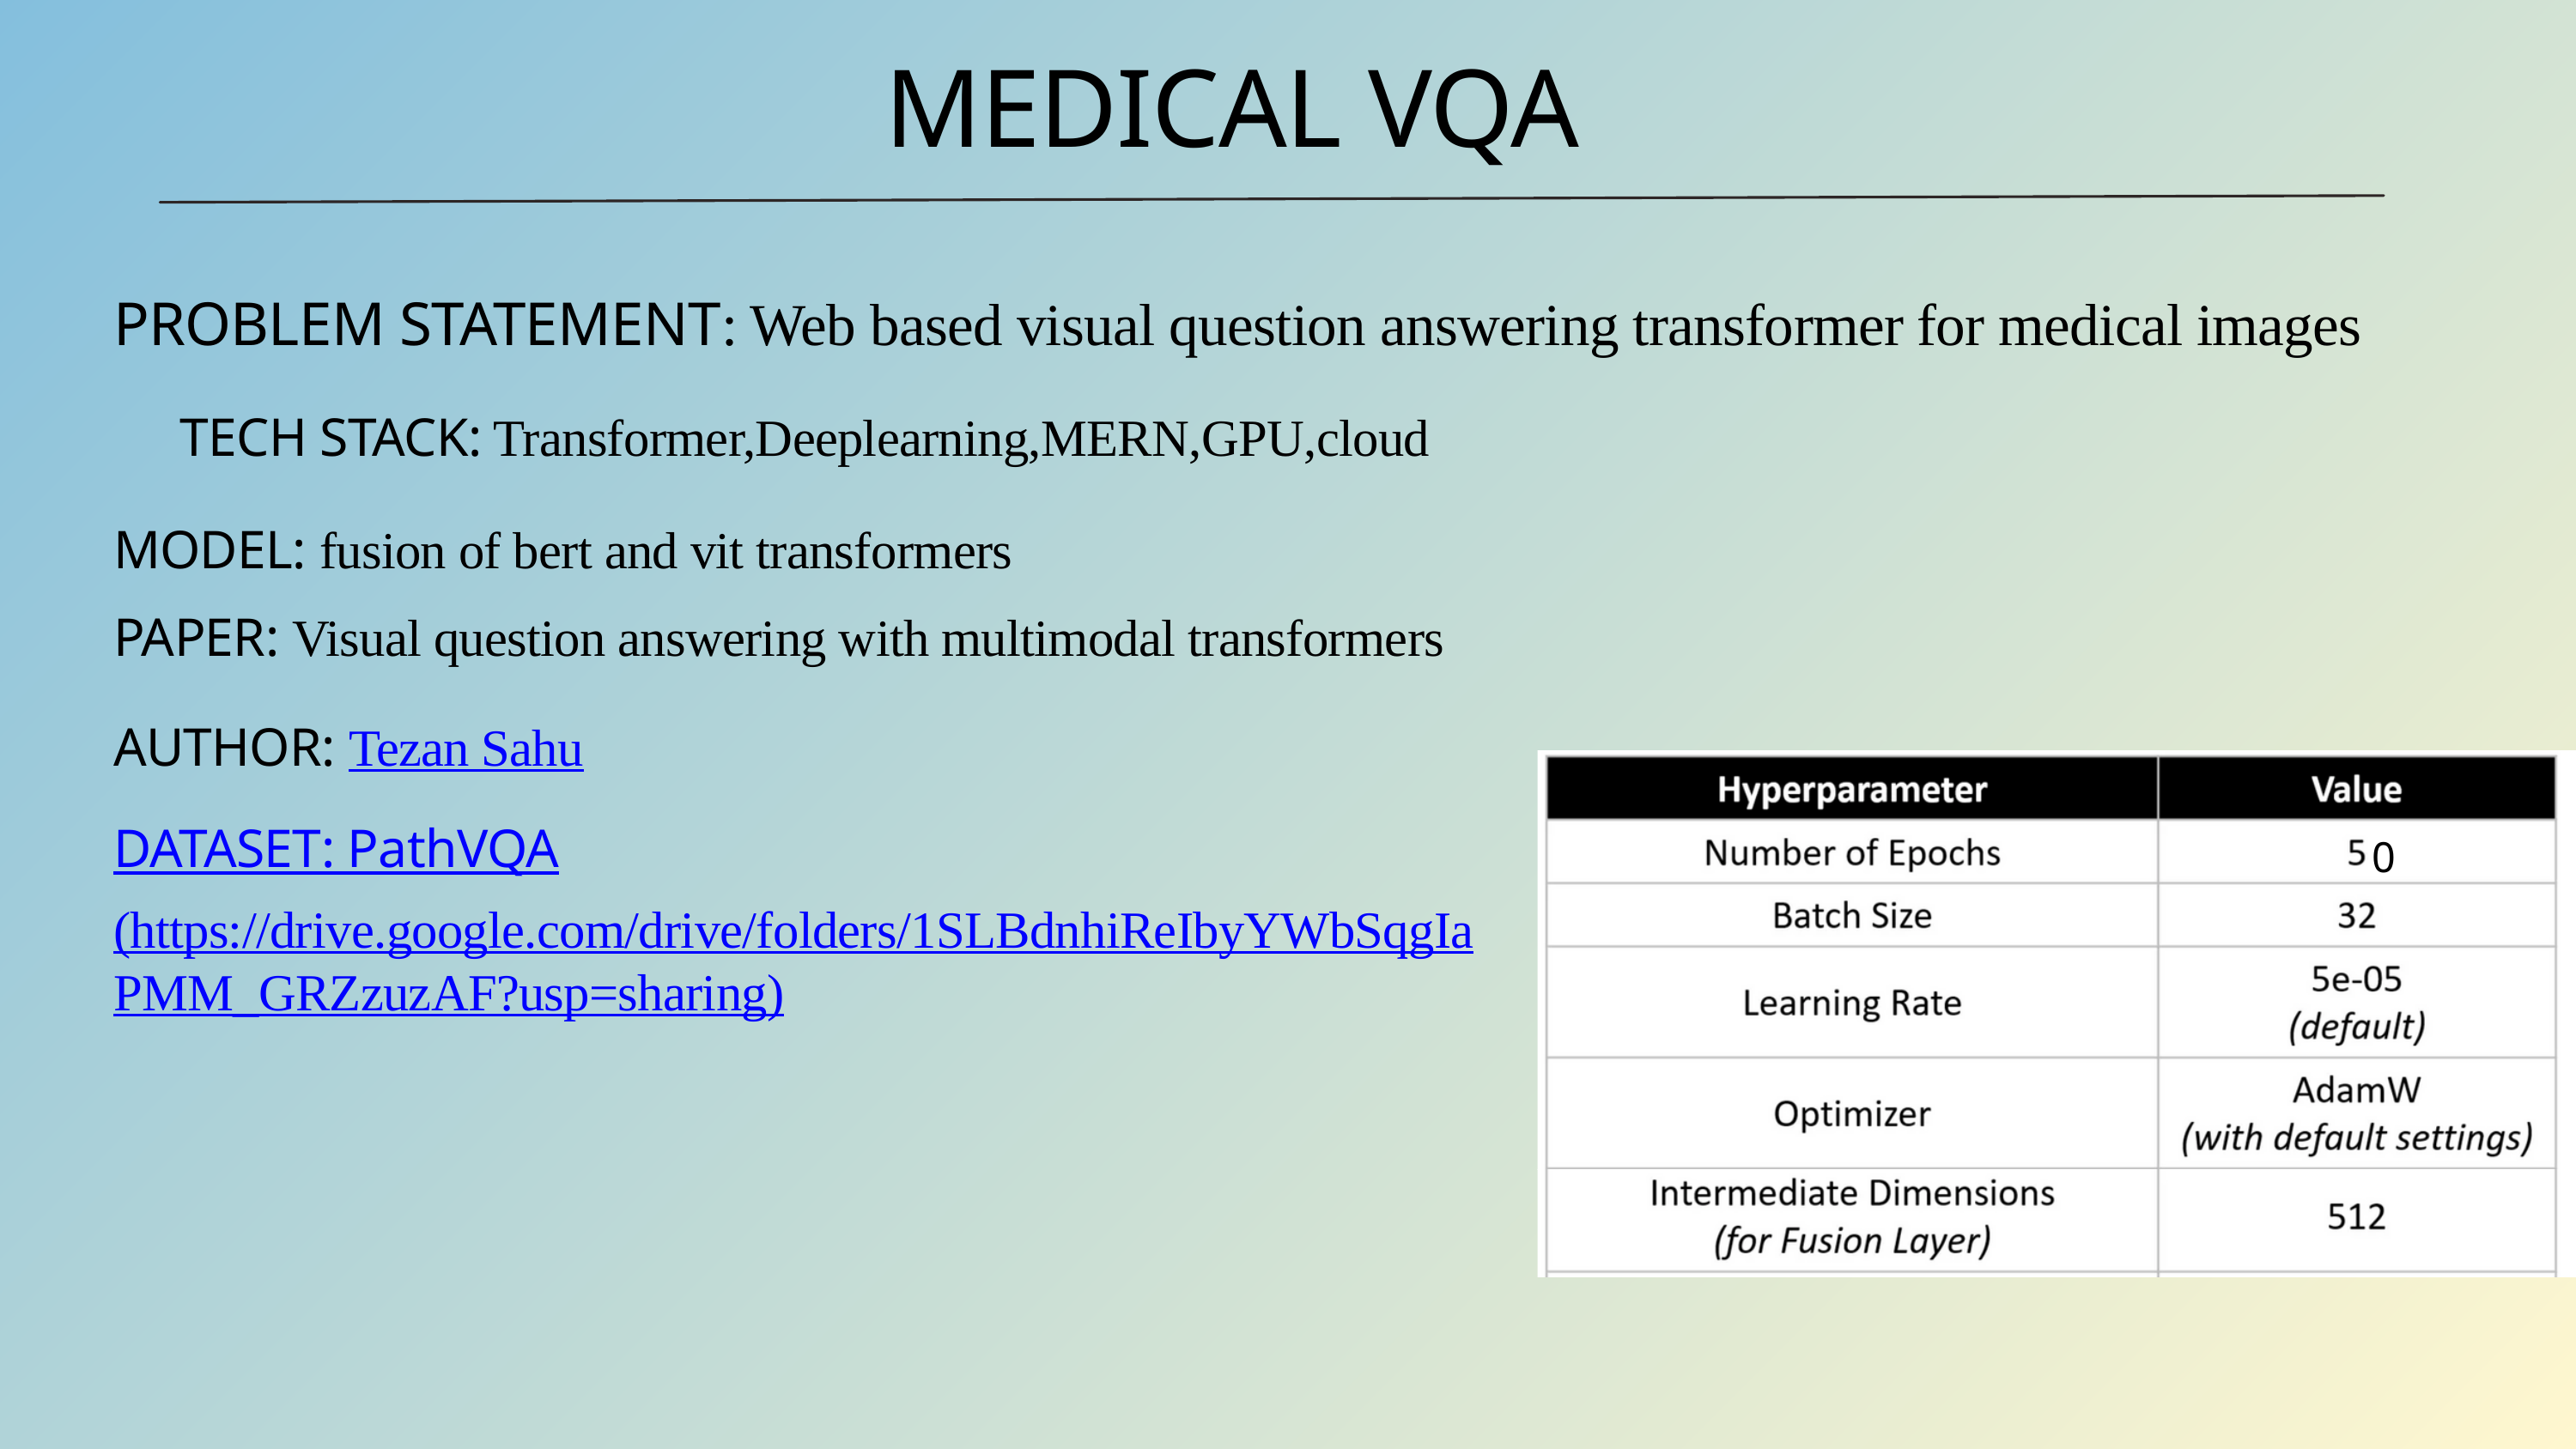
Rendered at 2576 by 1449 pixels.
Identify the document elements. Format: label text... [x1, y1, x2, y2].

text_box DATASET: PathVQA (https://drive.google.com/drive/folders/1SLBdnhiReIbyYWbSqgIaPMM_GRZzuzAF?usp=sharing) [113, 813, 1479, 959]
text_box PROBLEM STATEMENT: Web based visual question answering transformer for medical images [113, 274, 2576, 358]
text_box [1537, 1169, 2576, 1277]
text_box MODEL: fusion of bert and vit transformers [113, 506, 1610, 579]
text_box TECH STACK: Transformer,Deeplearning,MERN,GPU,cloud [113, 393, 1496, 467]
text_box 0 [2369, 822, 2398, 882]
text_box MEDICAL VQA [840, 18, 1625, 169]
text_box AUTHOR: Tezan Sahu [113, 703, 2371, 777]
text_box [1537, 750, 2576, 1169]
text_box PAPER: Visual question answering with multimodal transformers [113, 593, 2371, 667]
